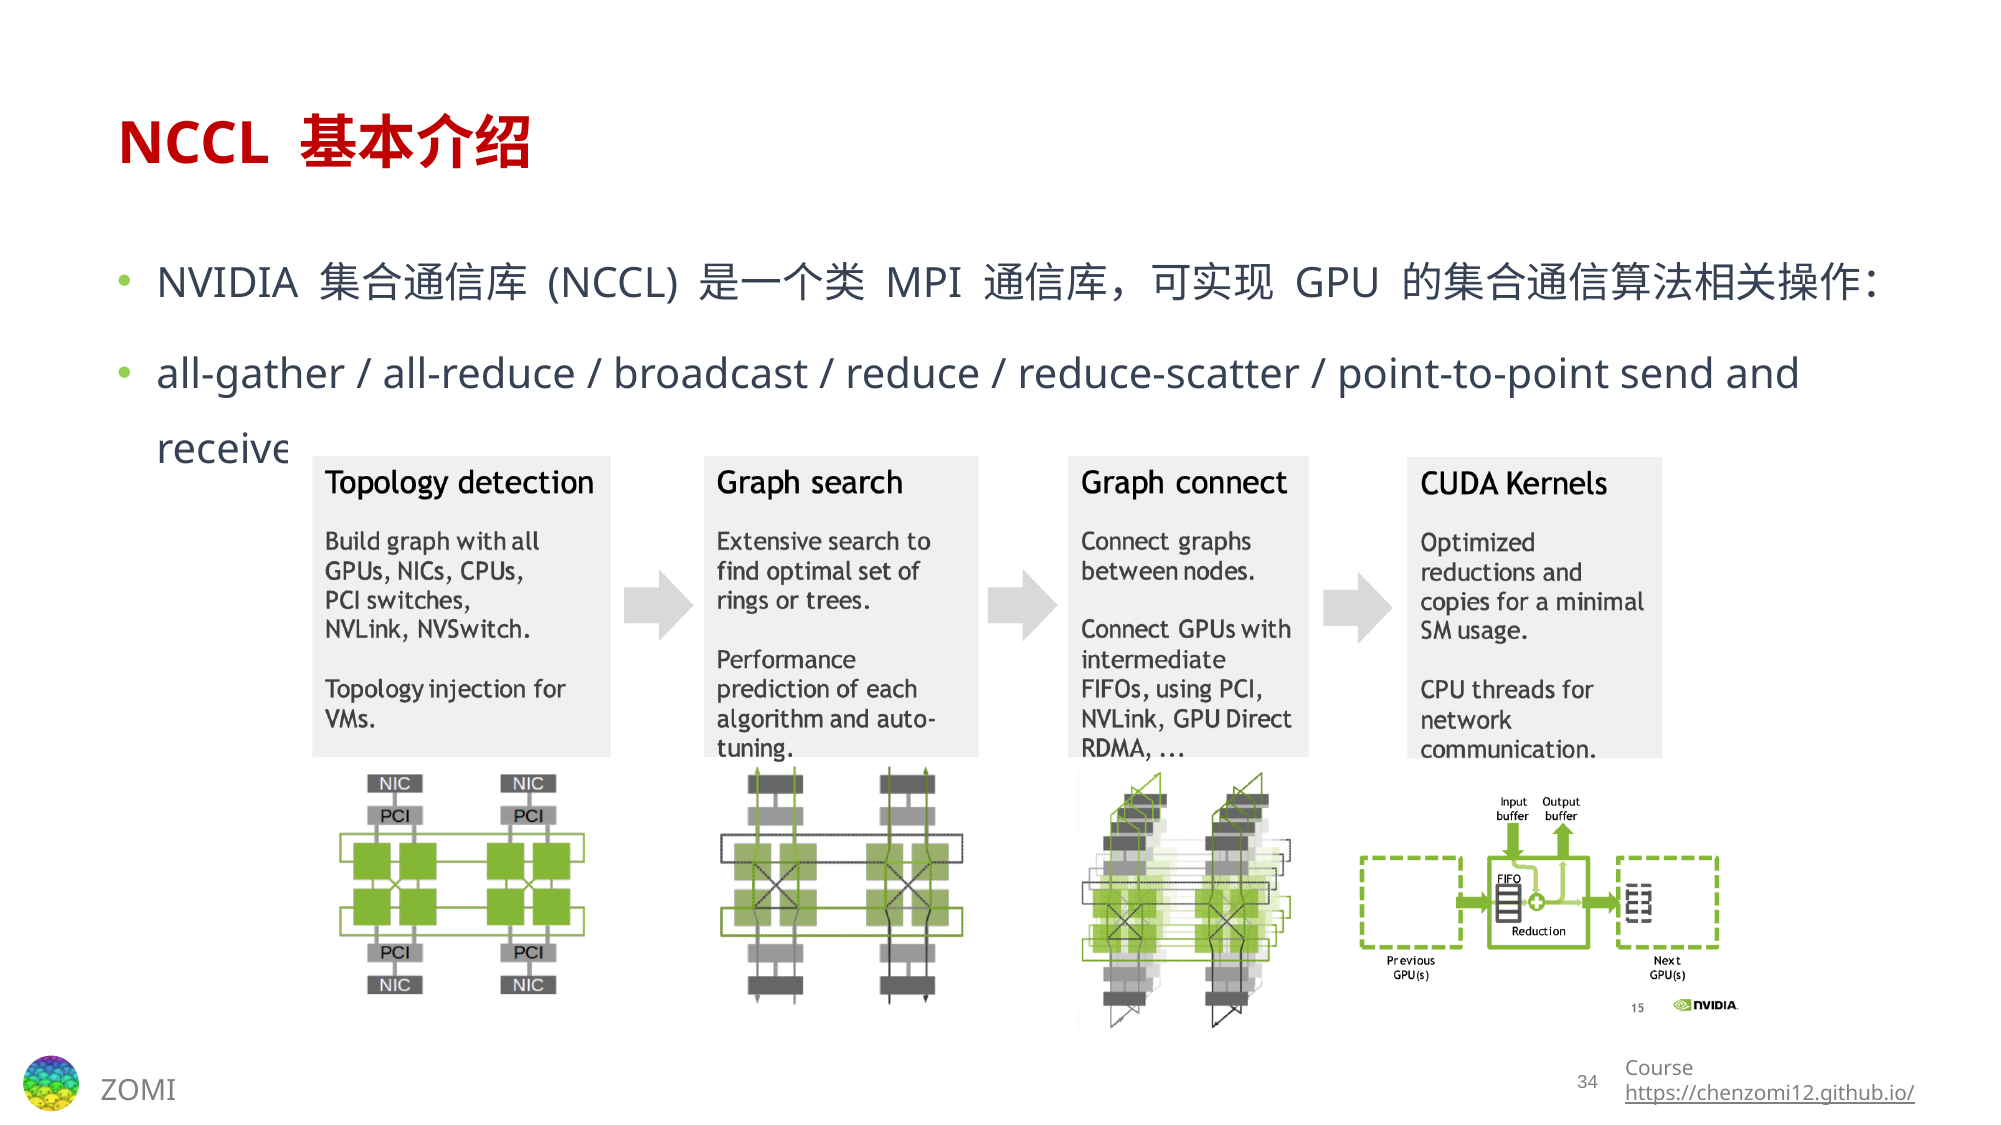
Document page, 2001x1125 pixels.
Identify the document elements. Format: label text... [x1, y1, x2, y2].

picture [287, 432, 1744, 1034]
picture [24, 1056, 78, 1111]
title NCCL 基本介绍 [102, 91, 1901, 189]
list NVIDIA 集合通信库 (NCCL) 是一个类 MPI 通信库，可实现 GPU 的集合通信算法相关操作： all-gather / all-reduce / broadcast / reduce / reduce-scatter / point-to-point send and receive [102, 223, 1901, 1043]
